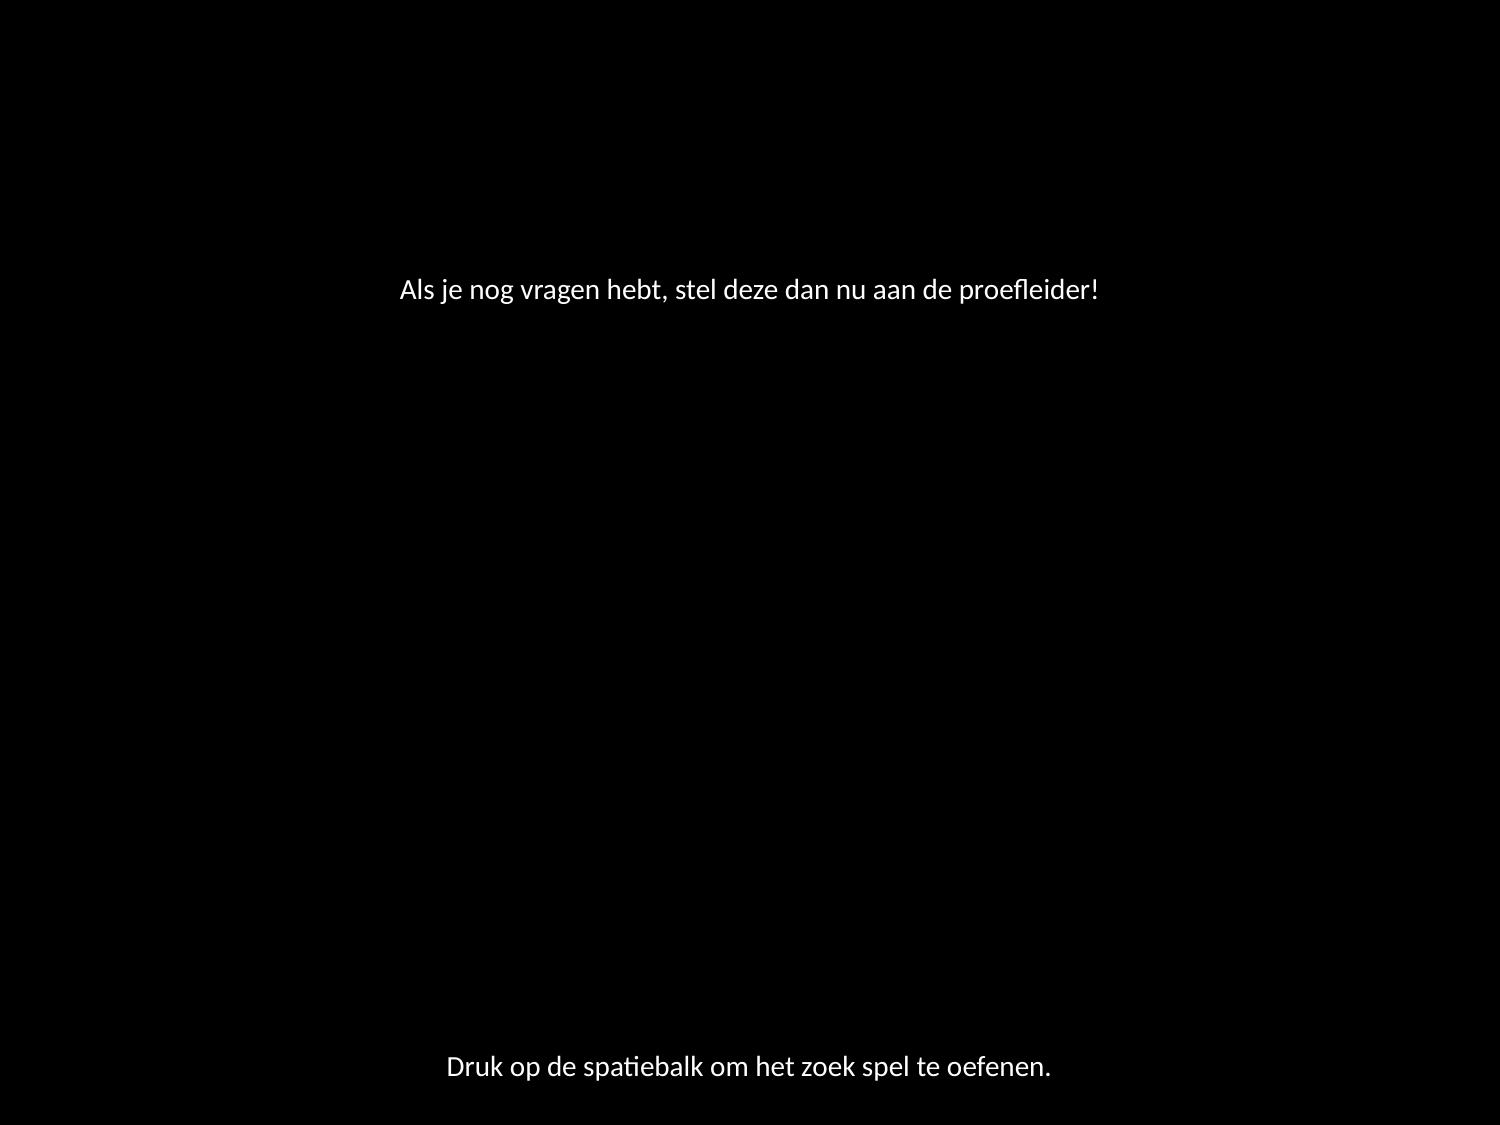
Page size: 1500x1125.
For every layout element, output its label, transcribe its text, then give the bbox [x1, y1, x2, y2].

list Als je nog vragen hebt, stel deze dan nu aan de proefleider! [75, 262, 1425, 1005]
text_box Druk op de spatiebalk om het zoek spel te oefenen. [0, 1039, 1500, 1125]
